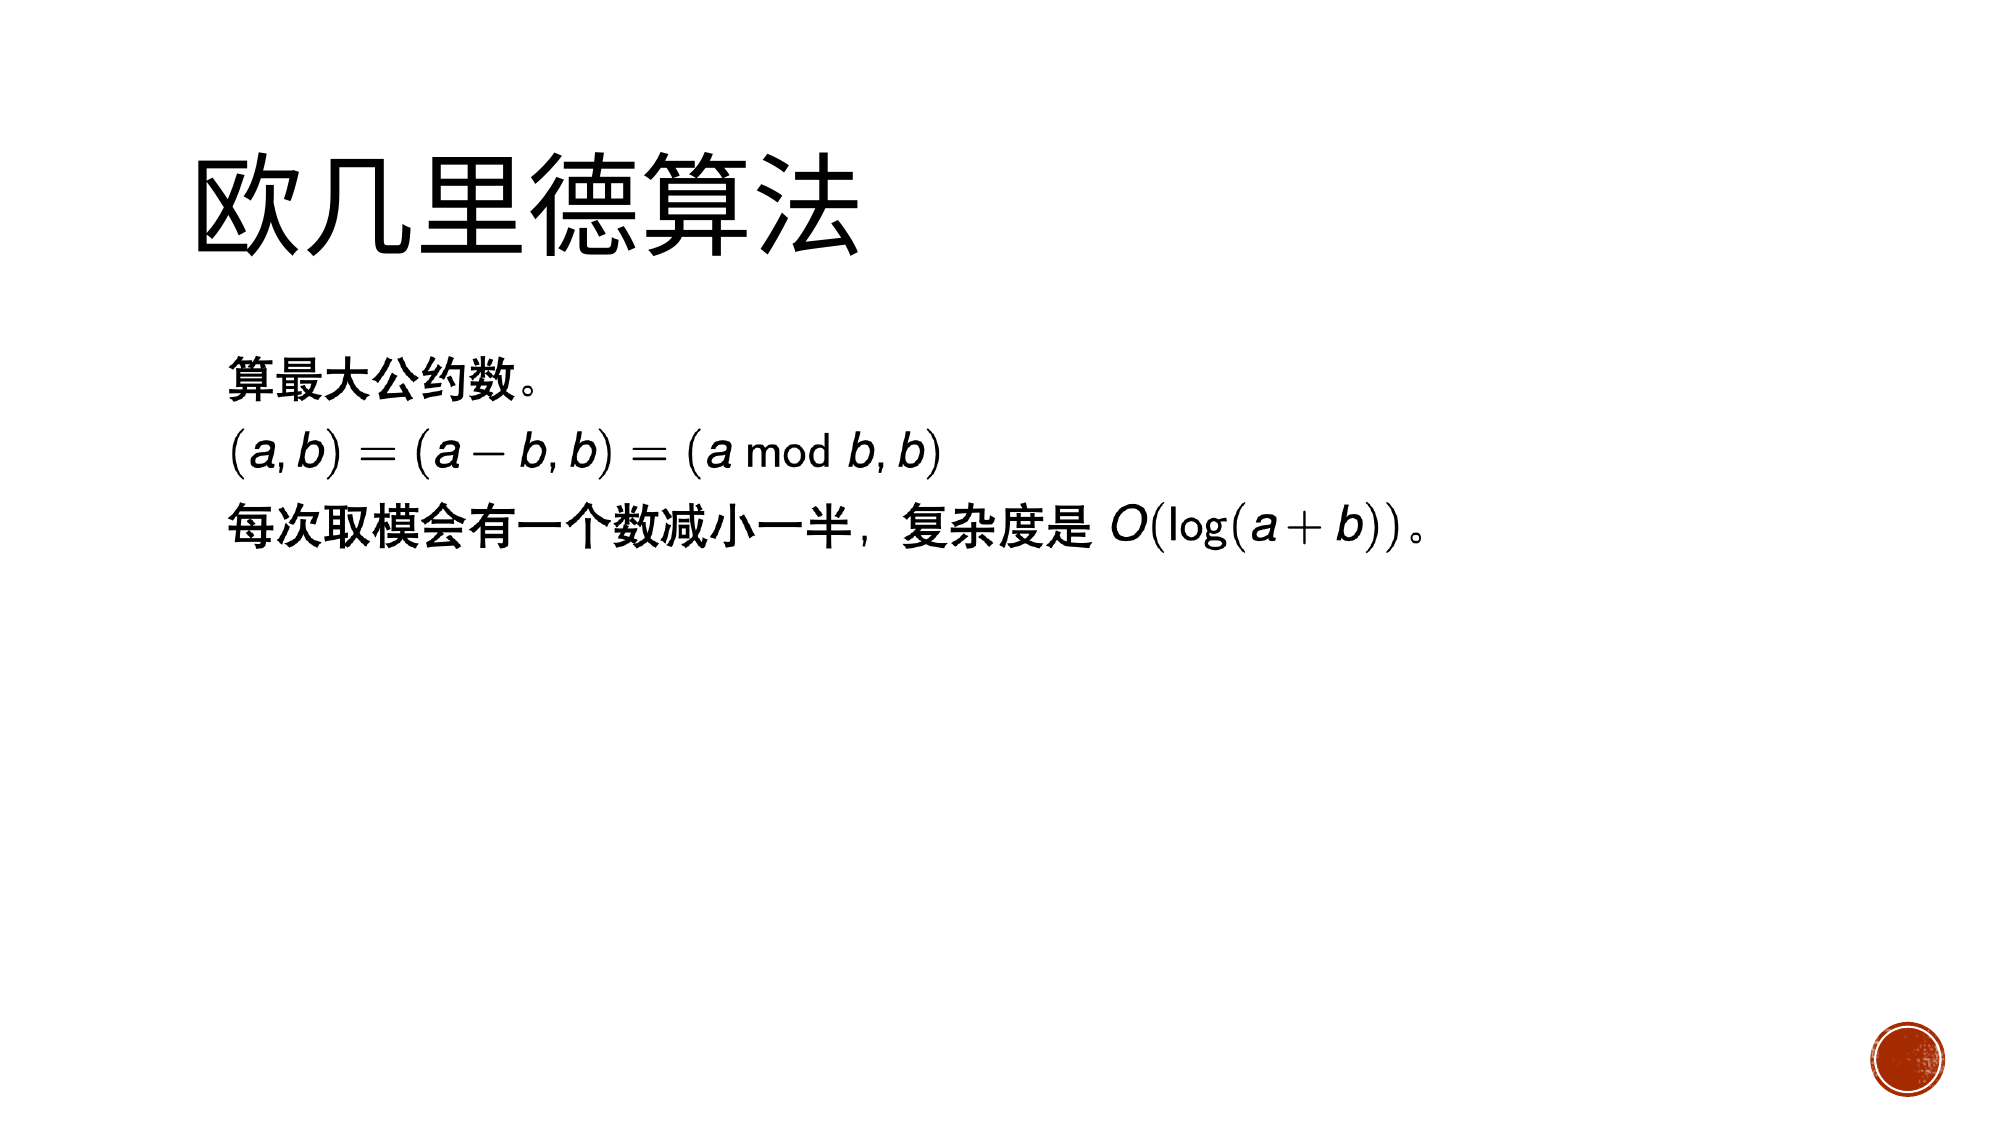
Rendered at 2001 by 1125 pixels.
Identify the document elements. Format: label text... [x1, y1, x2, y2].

title 欧几里德算法 [175, 79, 1826, 344]
picture [211, 343, 1447, 573]
